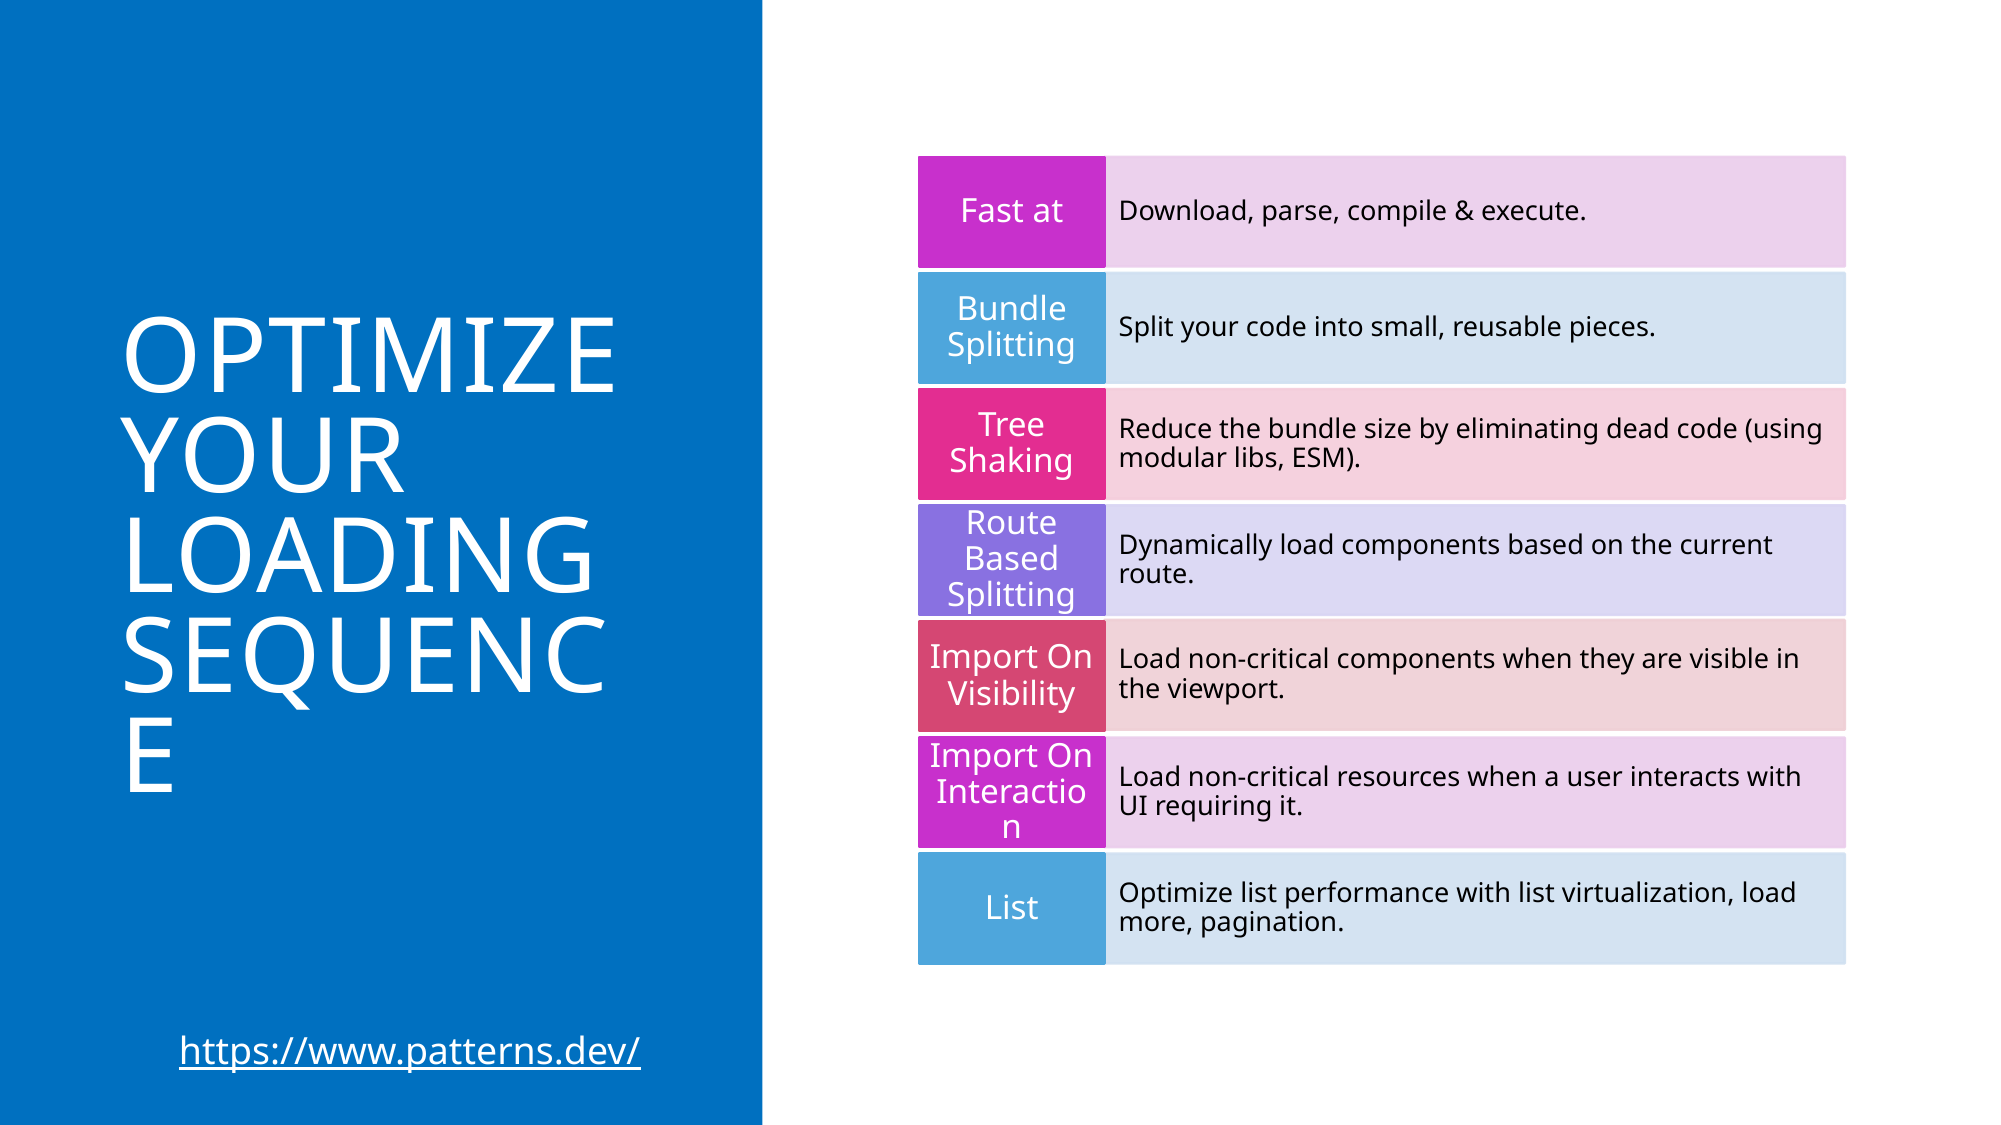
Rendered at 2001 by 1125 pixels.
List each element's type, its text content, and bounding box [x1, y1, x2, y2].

text_box https://www.patterns.dev/ [105, 1019, 715, 1086]
title Optimize your loading sequence [105, 105, 666, 1019]
text_box [0, 0, 764, 1125]
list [918, 156, 1845, 964]
